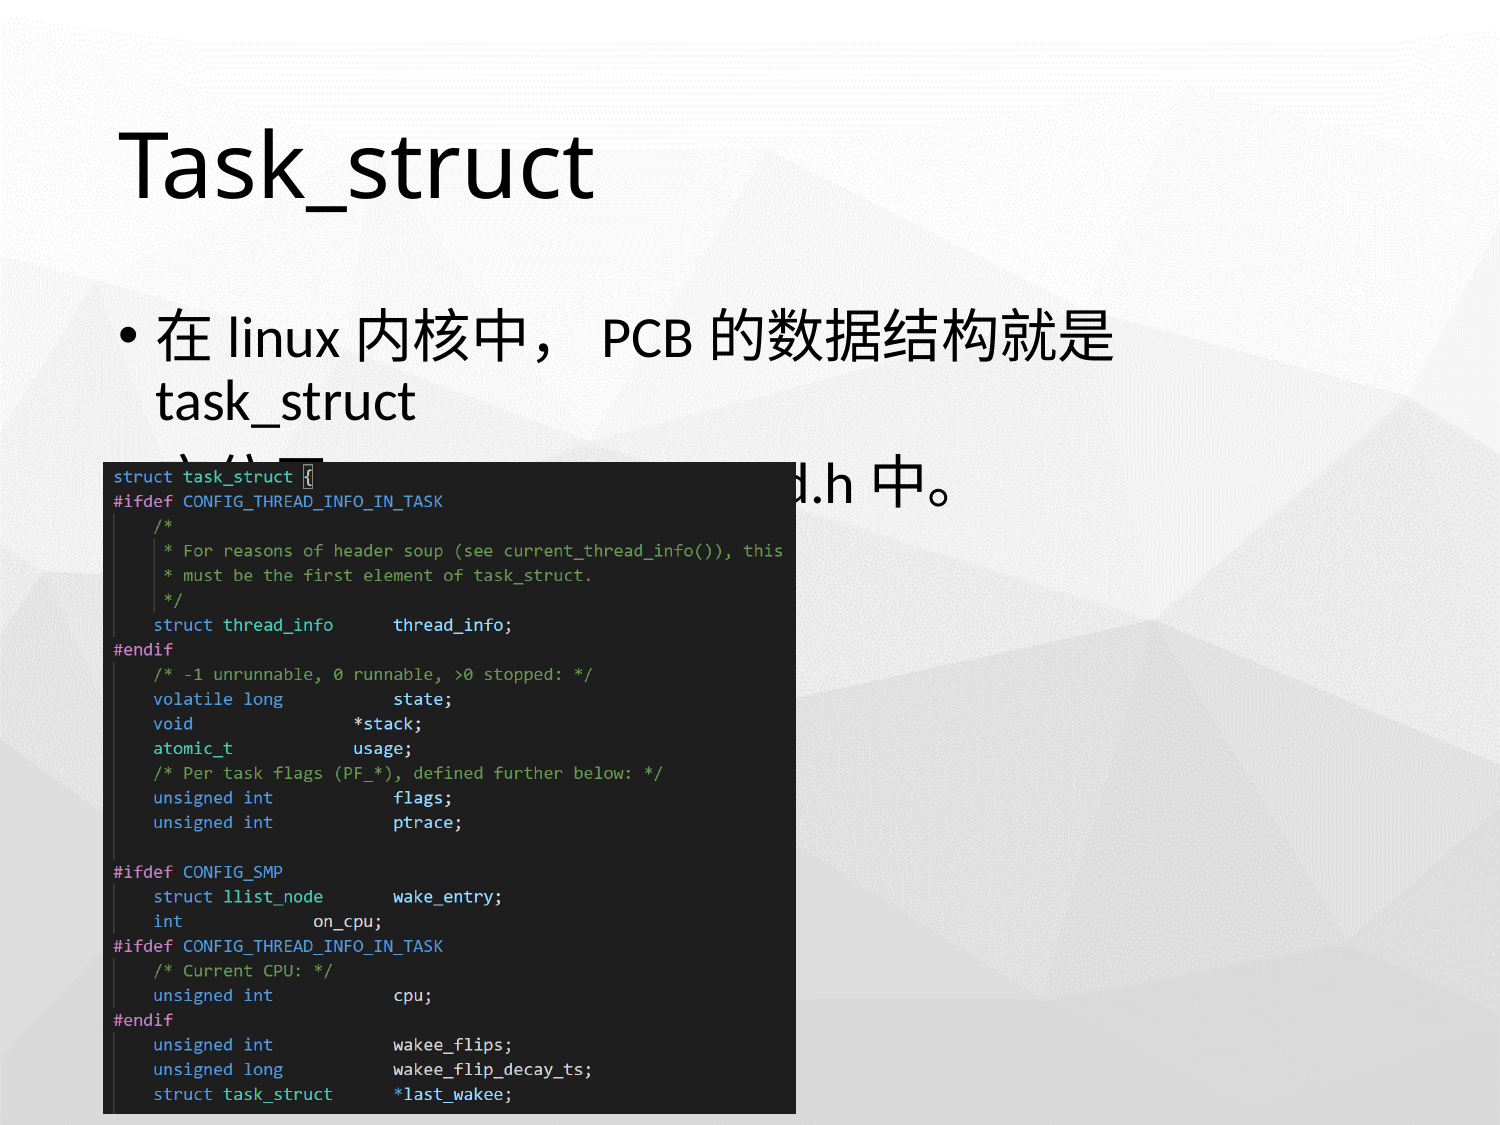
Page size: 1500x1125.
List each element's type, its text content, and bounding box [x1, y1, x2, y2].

list 在linux内核中，PCB的数据结构就是task_struct 它位于include/linux/sched.h中。 [103, 299, 1397, 1014]
picture [0, 0, 1500, 1125]
title Task_struct [103, 59, 1397, 278]
